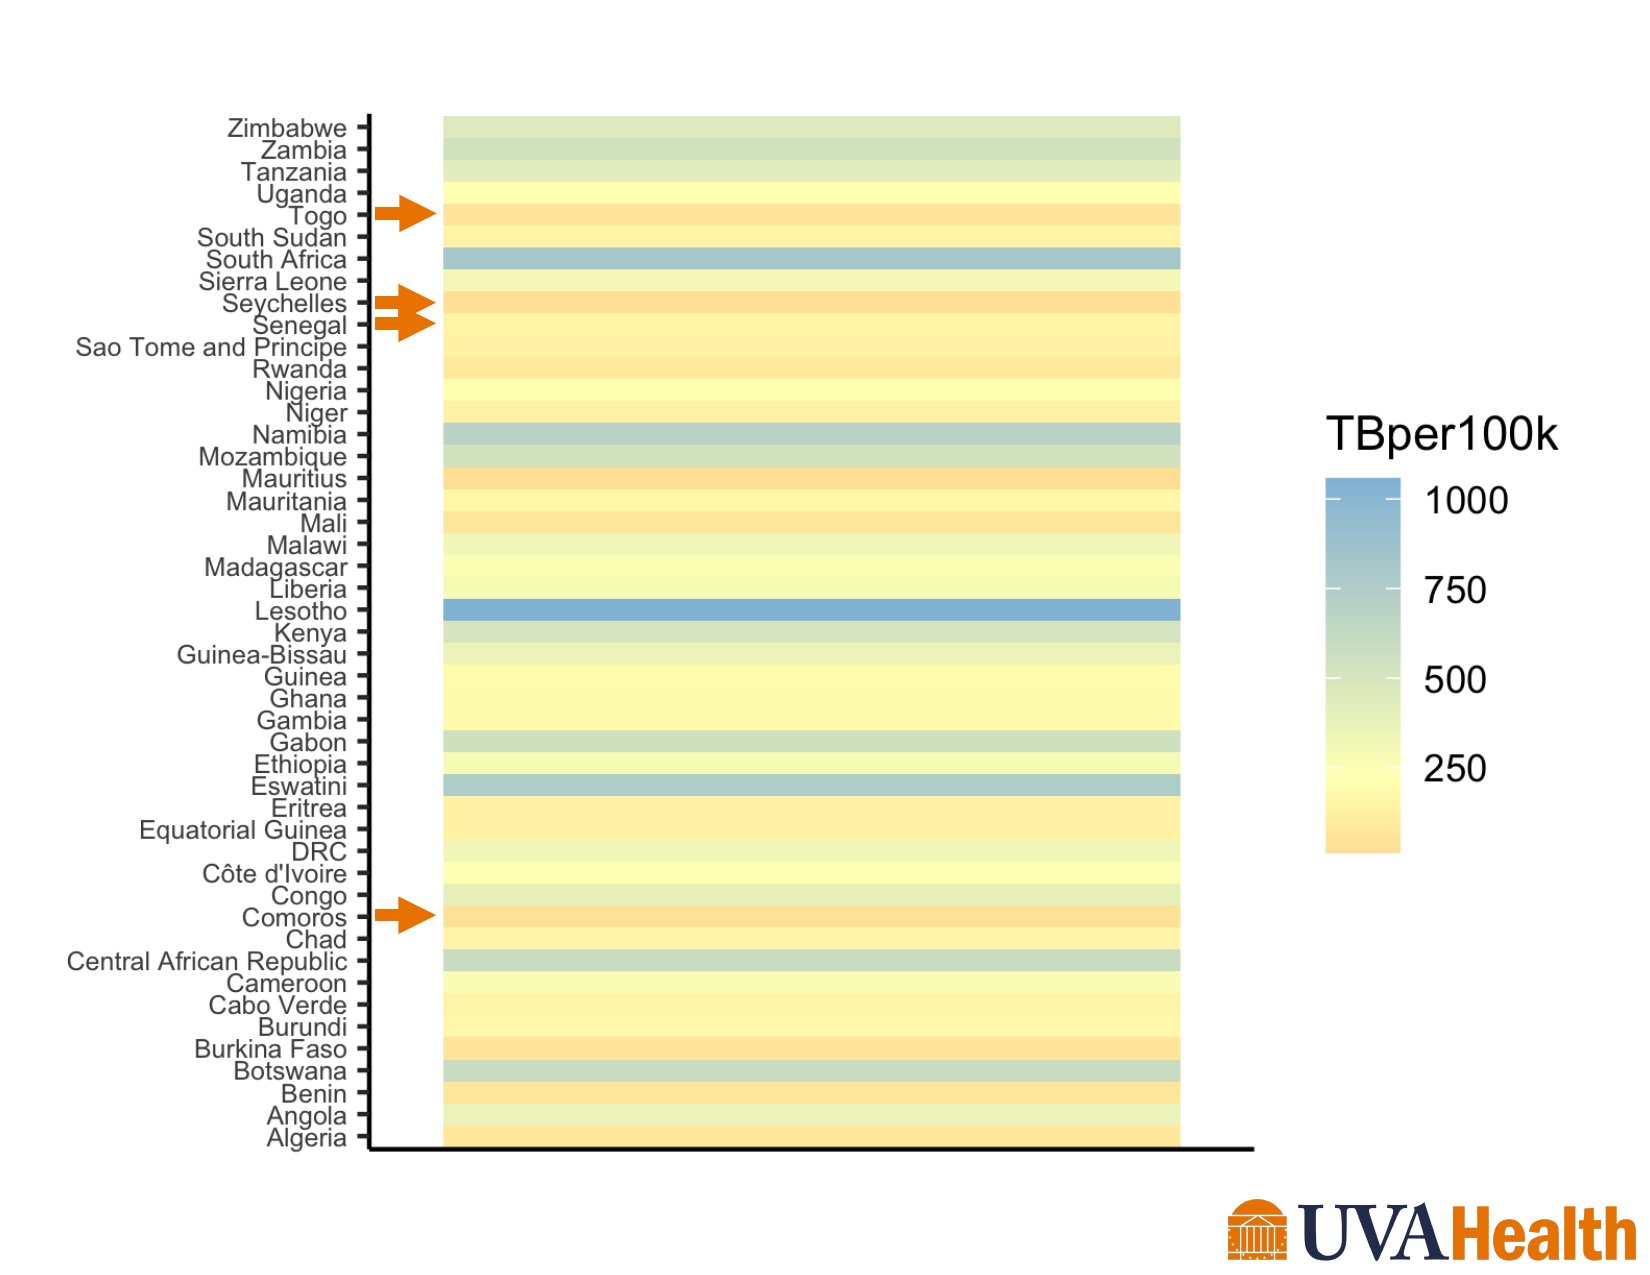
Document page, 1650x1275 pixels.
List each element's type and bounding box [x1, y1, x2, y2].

picture [43, 90, 1607, 1185]
picture [1228, 1199, 1636, 1261]
